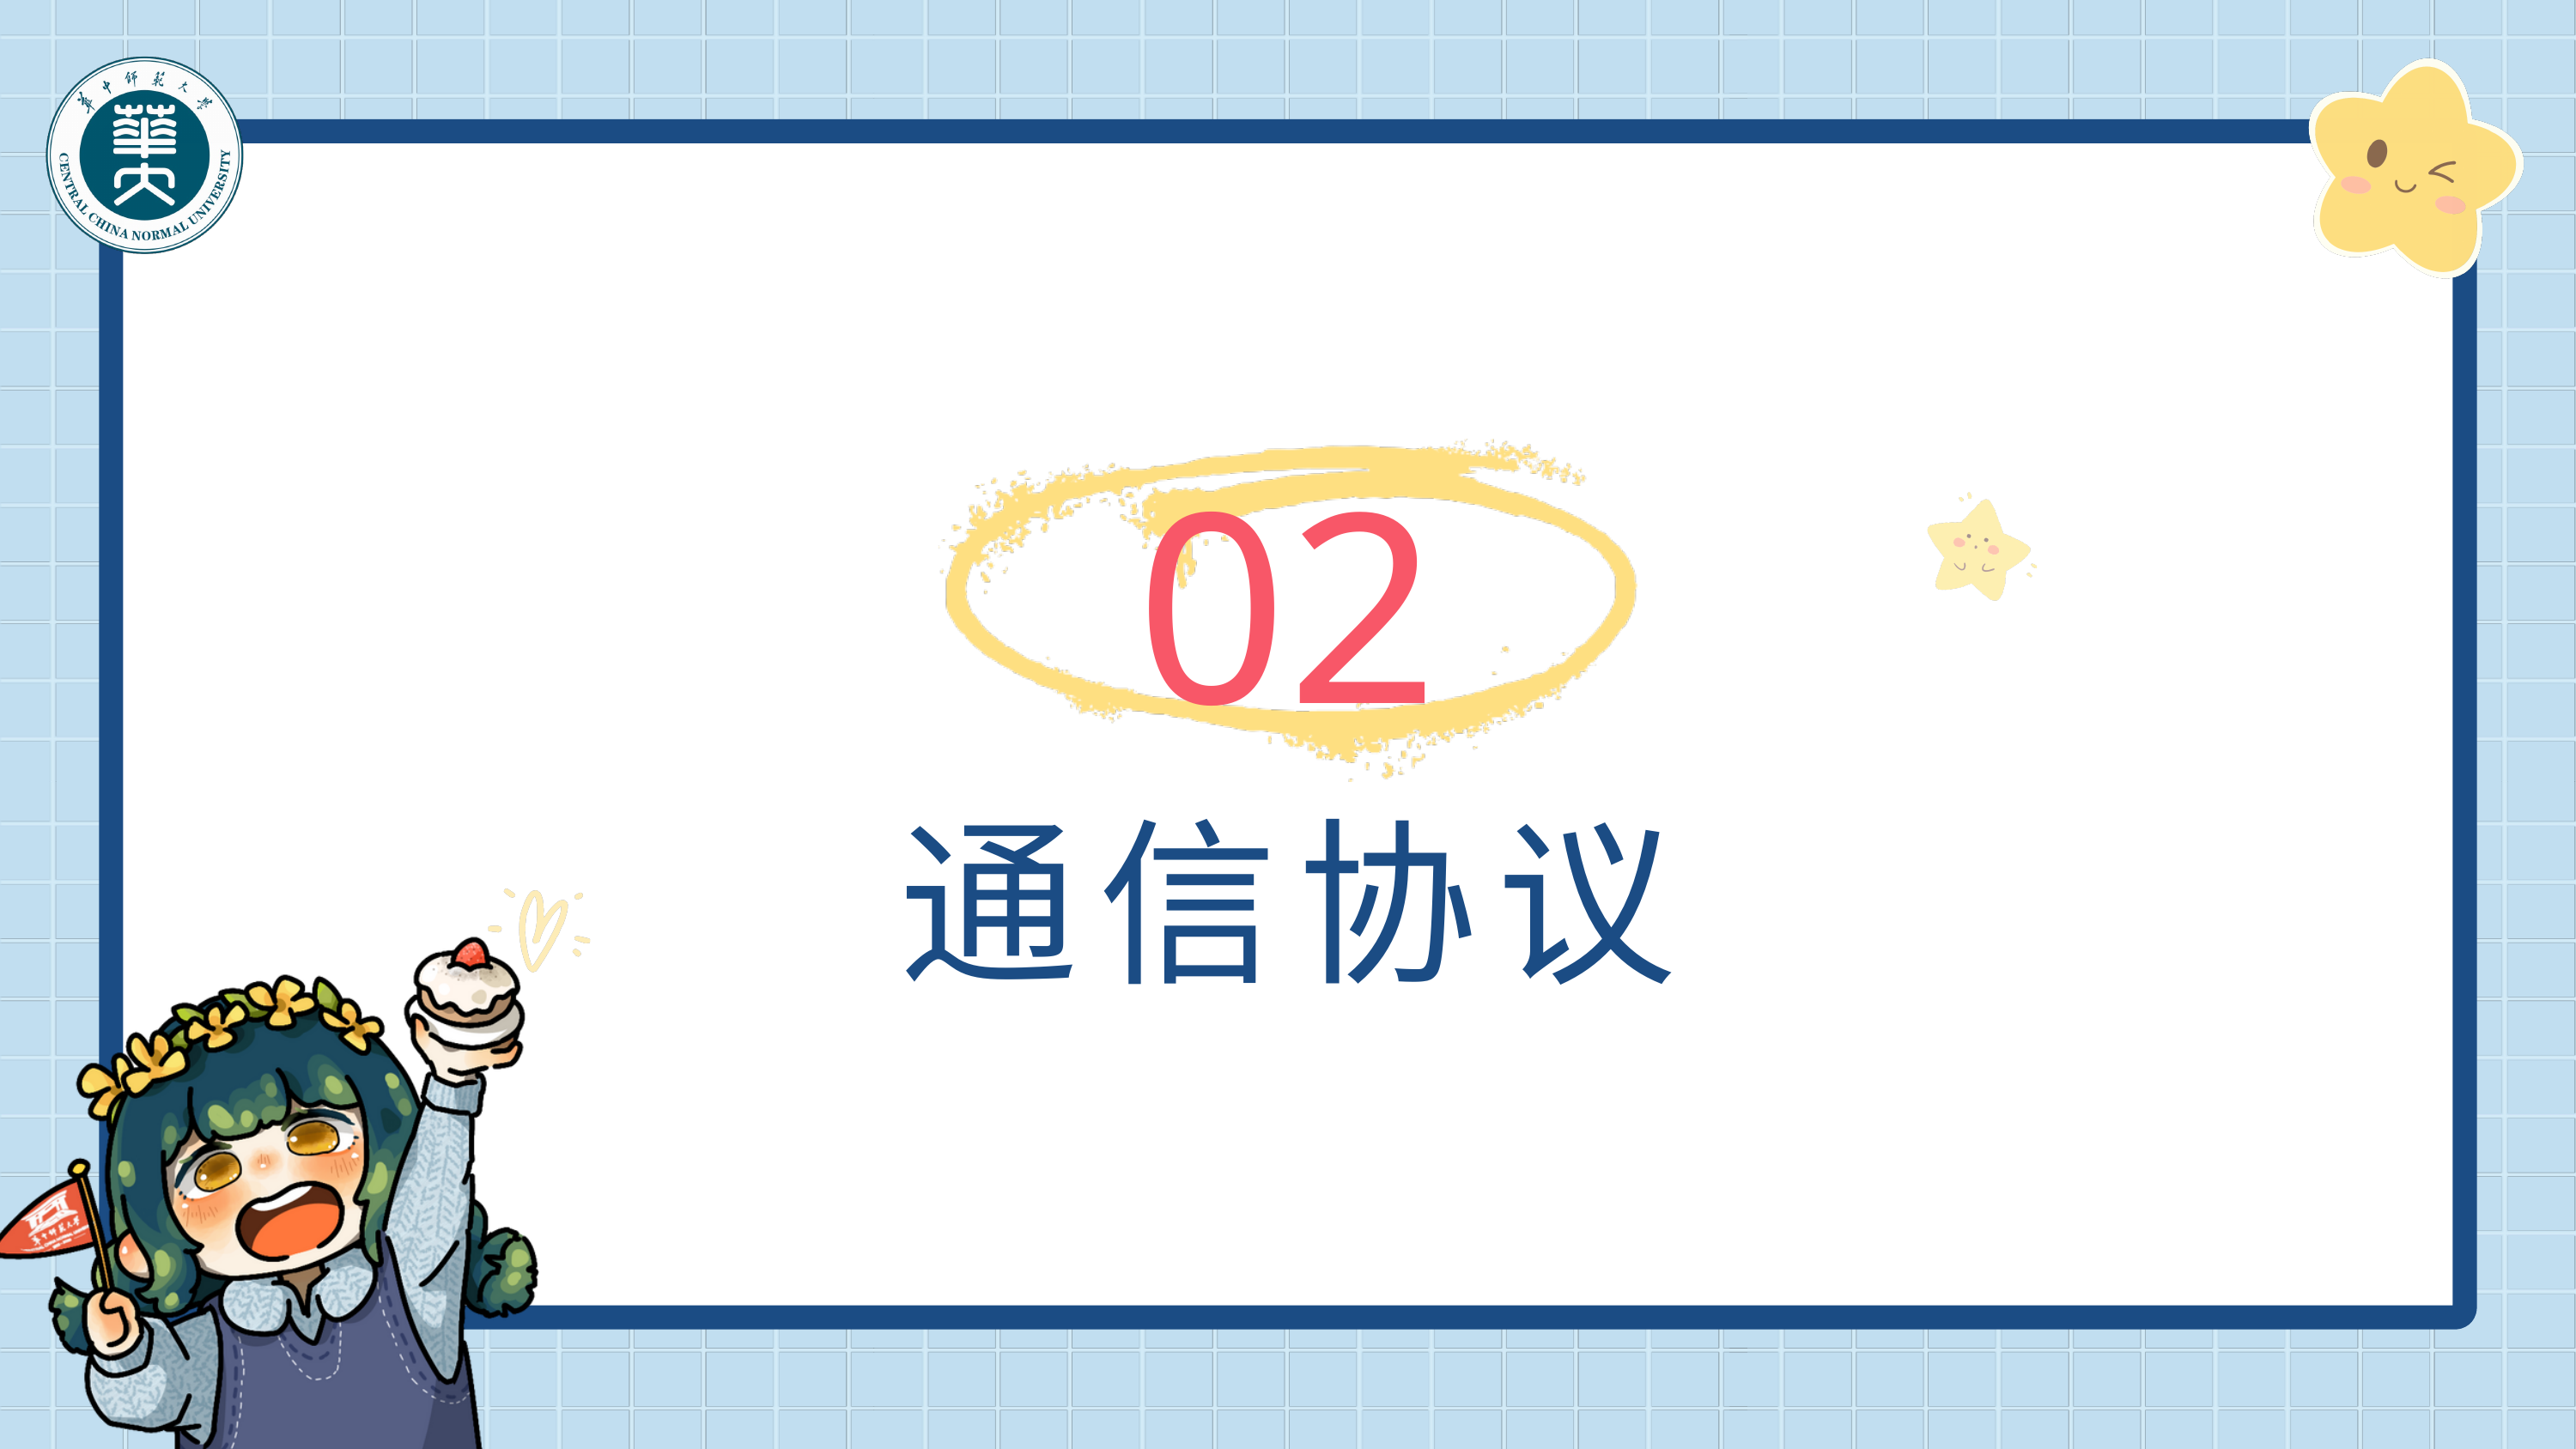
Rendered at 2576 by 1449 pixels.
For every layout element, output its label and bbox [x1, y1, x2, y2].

picture [42, 48, 261, 263]
text_box [0, 781, 2576, 1449]
text_box [0, 0, 2576, 780]
text_box [111, 130, 2465, 1318]
